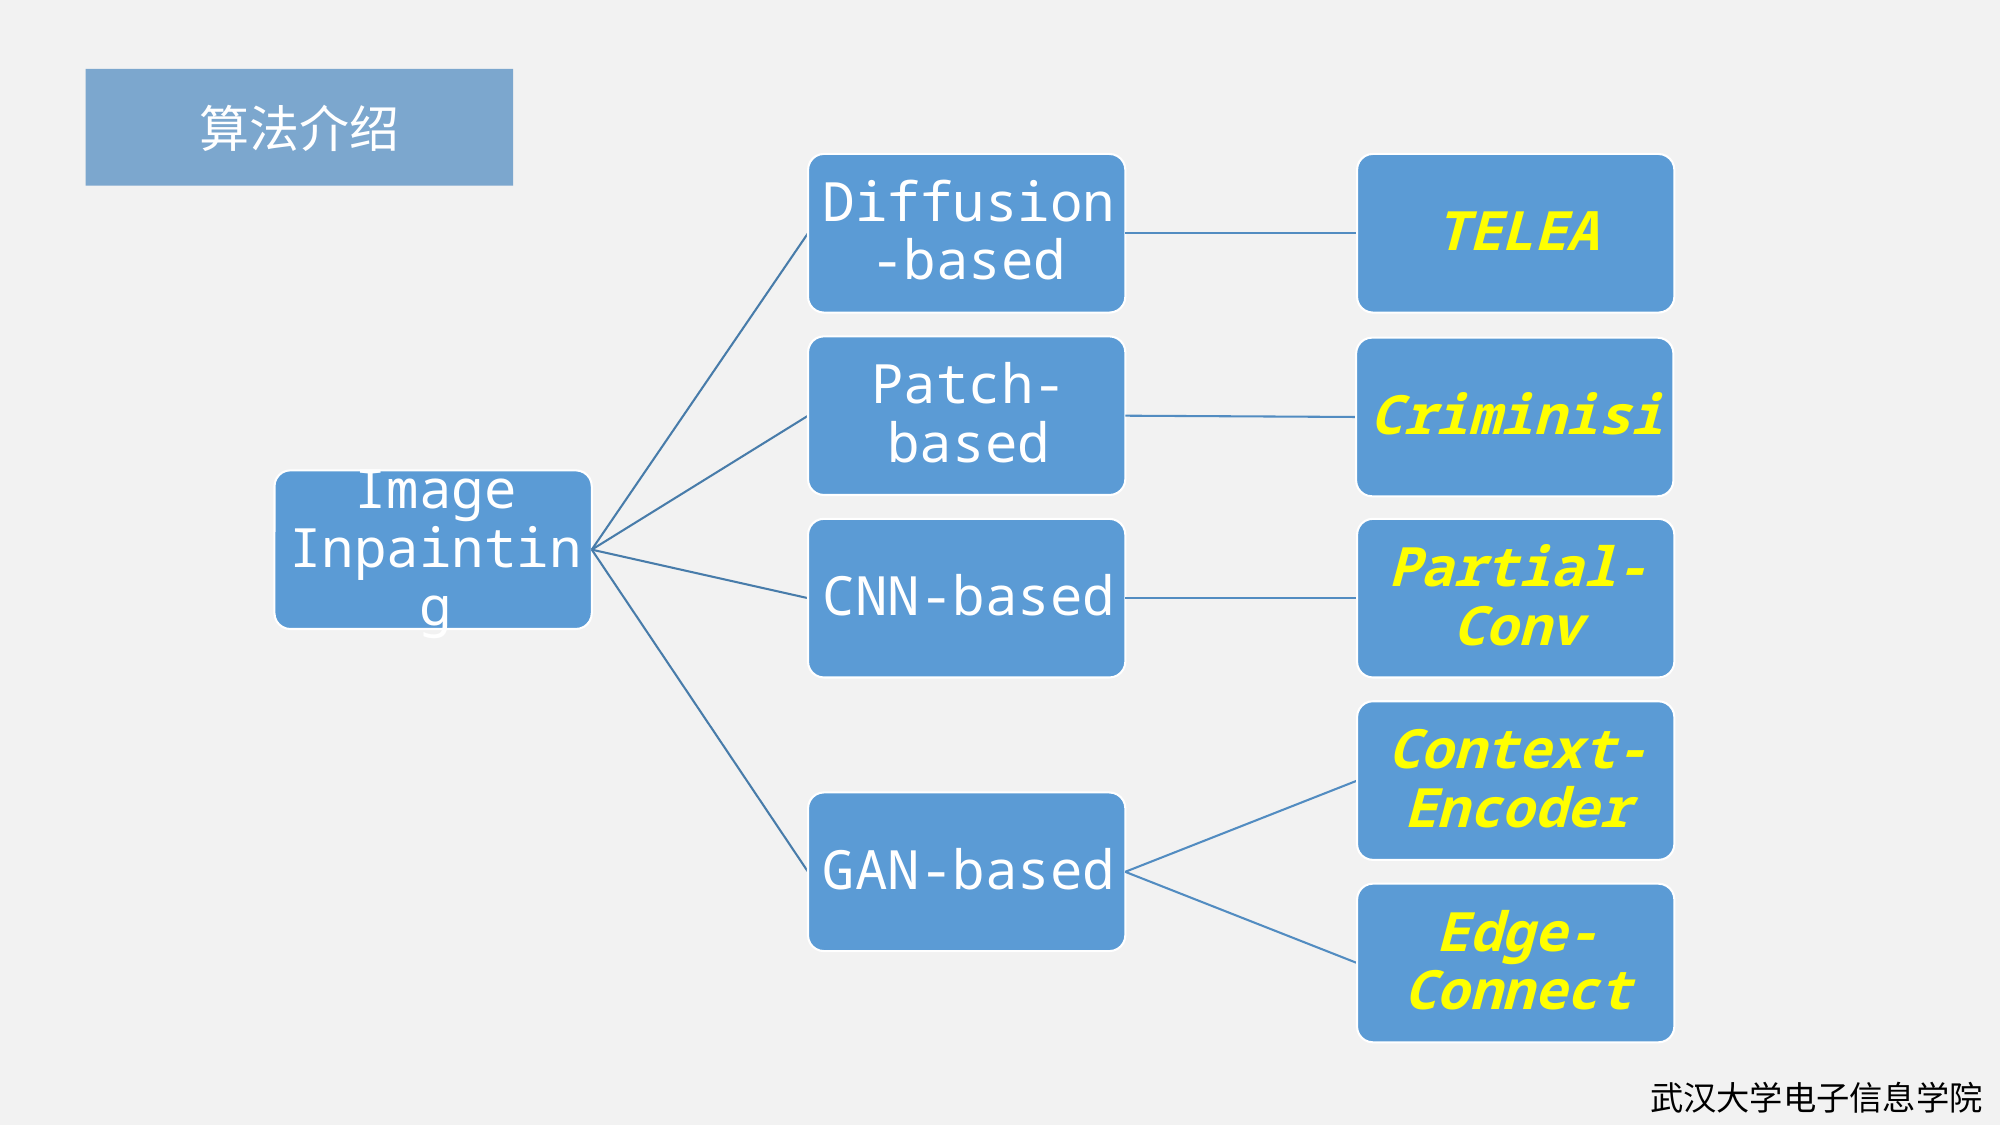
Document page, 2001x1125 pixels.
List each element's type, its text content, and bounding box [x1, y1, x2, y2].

text_box 算法介绍 [85, 68, 514, 187]
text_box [213, 153, 1721, 1043]
